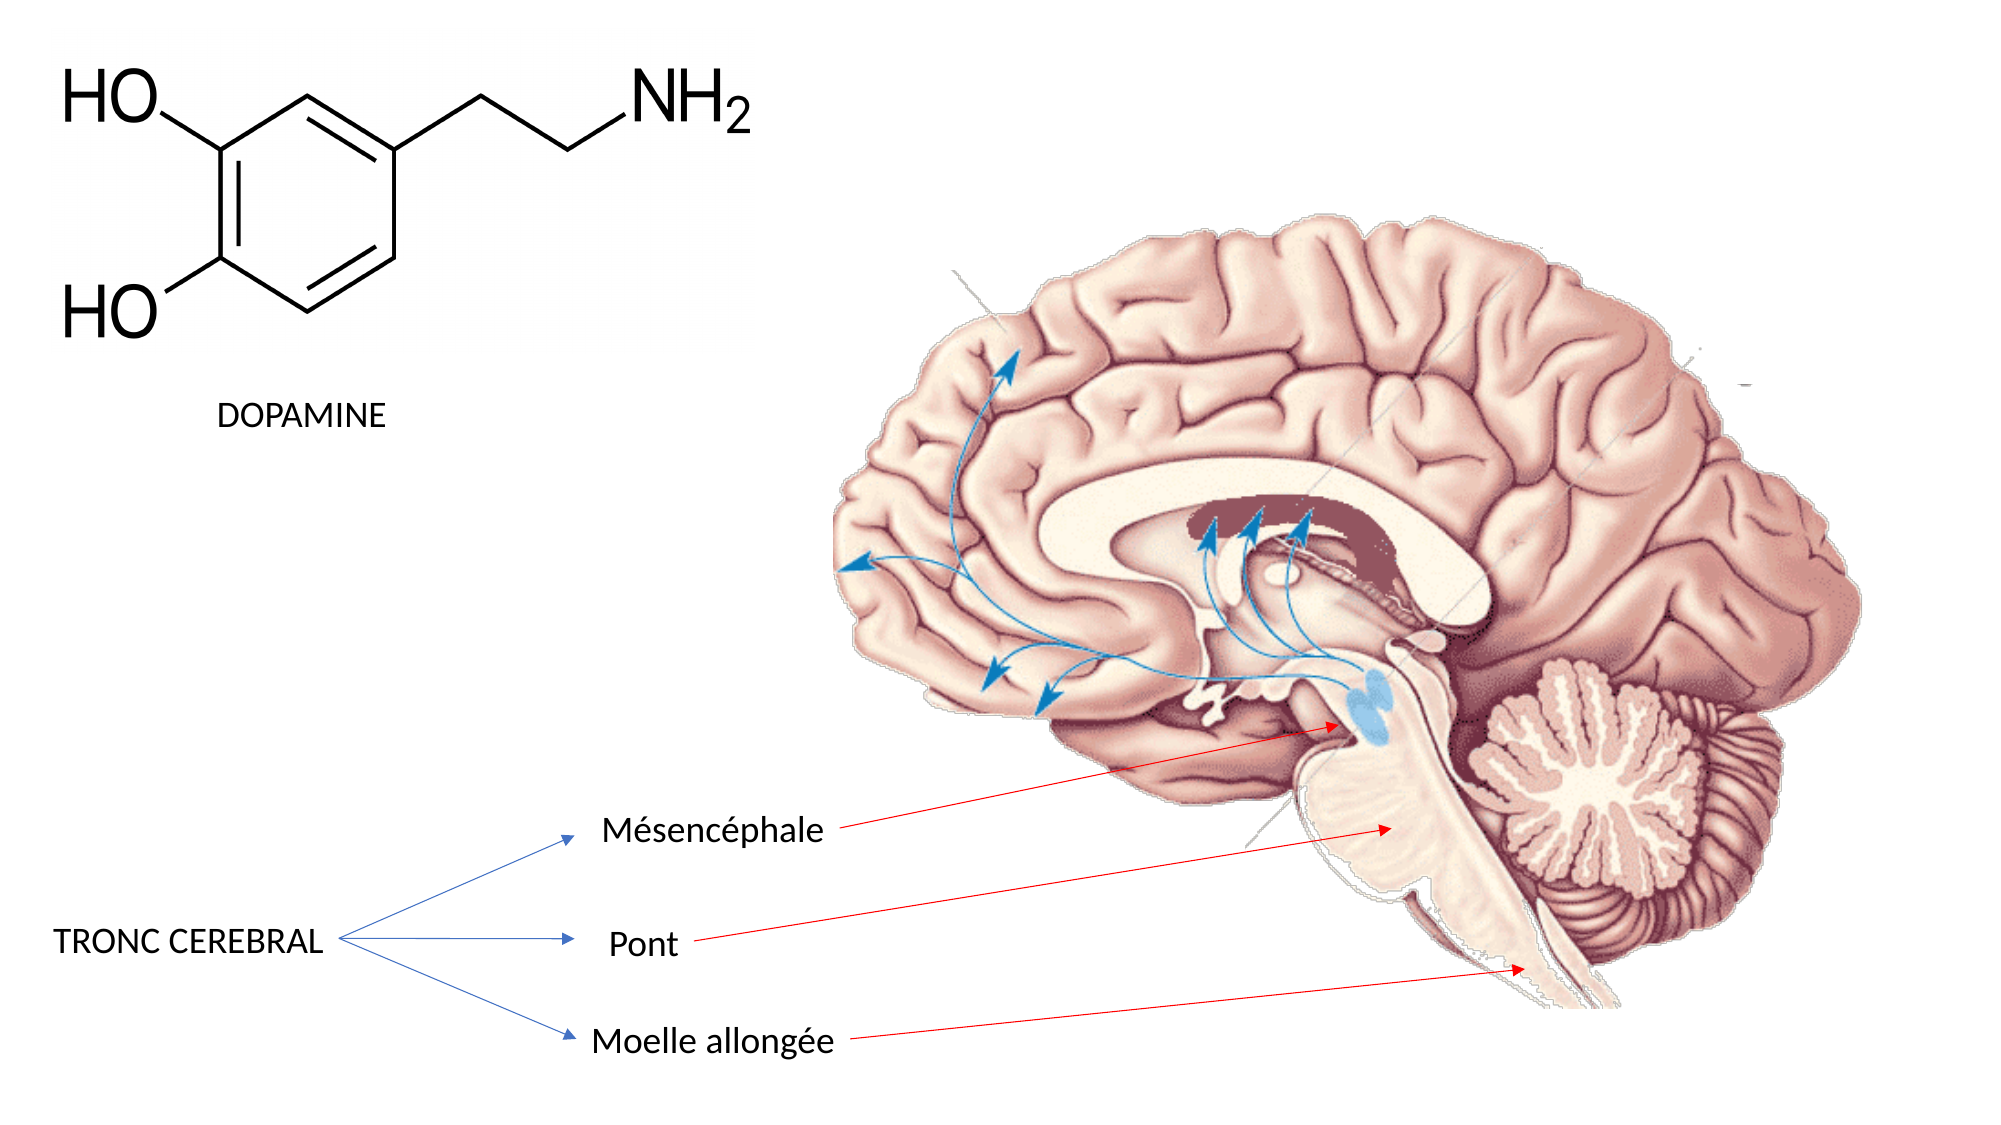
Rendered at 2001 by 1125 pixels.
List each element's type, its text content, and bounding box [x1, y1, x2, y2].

text_box Moelle allongée [576, 1009, 851, 1069]
text_box Pont [594, 911, 694, 971]
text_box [805, 40, 1904, 1009]
picture [51, 28, 755, 354]
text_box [694, 828, 1392, 942]
text_box Mésencéphale [586, 798, 805, 858]
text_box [841, 724, 1339, 829]
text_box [851, 969, 1525, 1040]
text_box DOPAMINE [202, 382, 402, 443]
text_box TRONC CEREBRAL [38, 908, 339, 969]
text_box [340, 835, 575, 939]
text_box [340, 939, 575, 1040]
